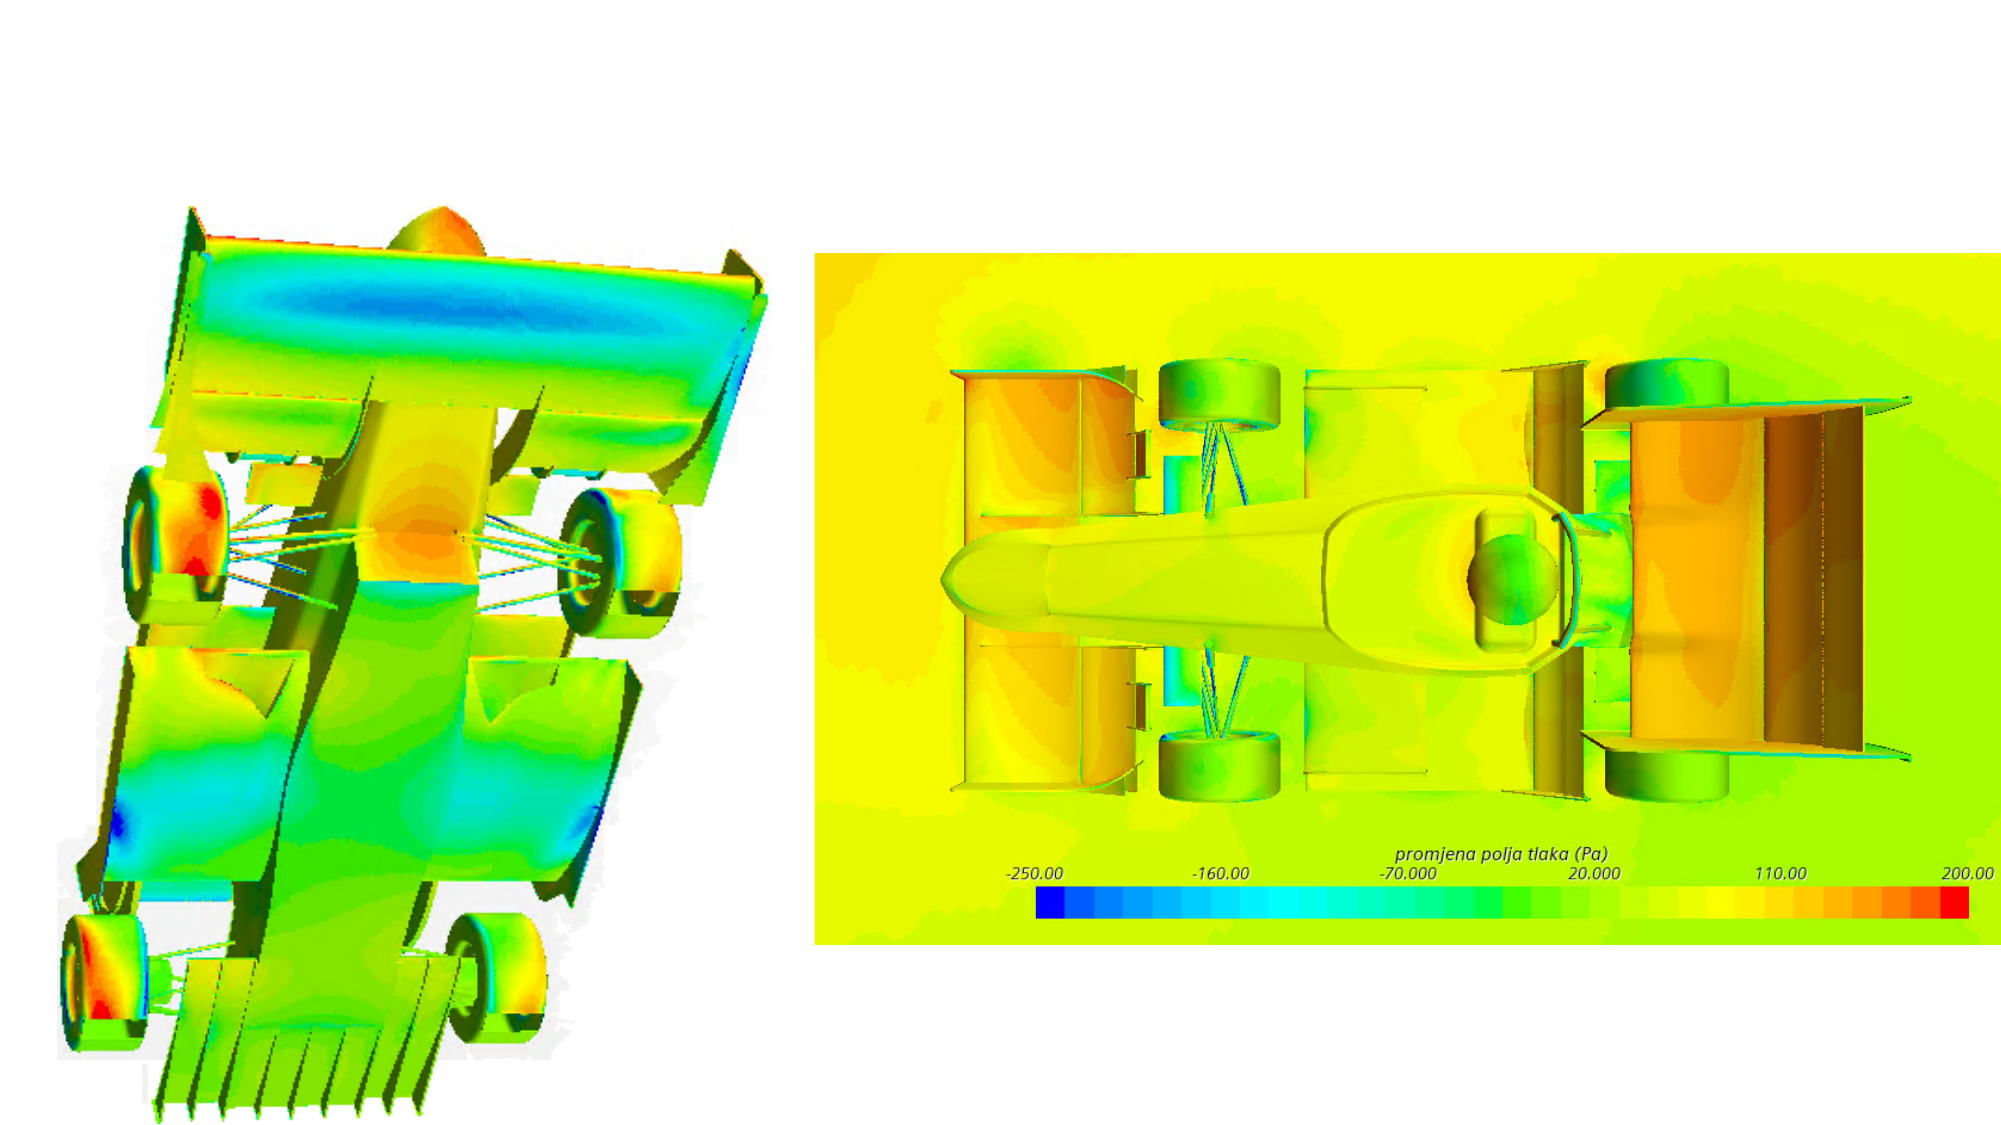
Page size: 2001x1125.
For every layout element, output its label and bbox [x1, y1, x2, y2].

picture [56, 203, 772, 1124]
picture [814, 253, 2001, 945]
